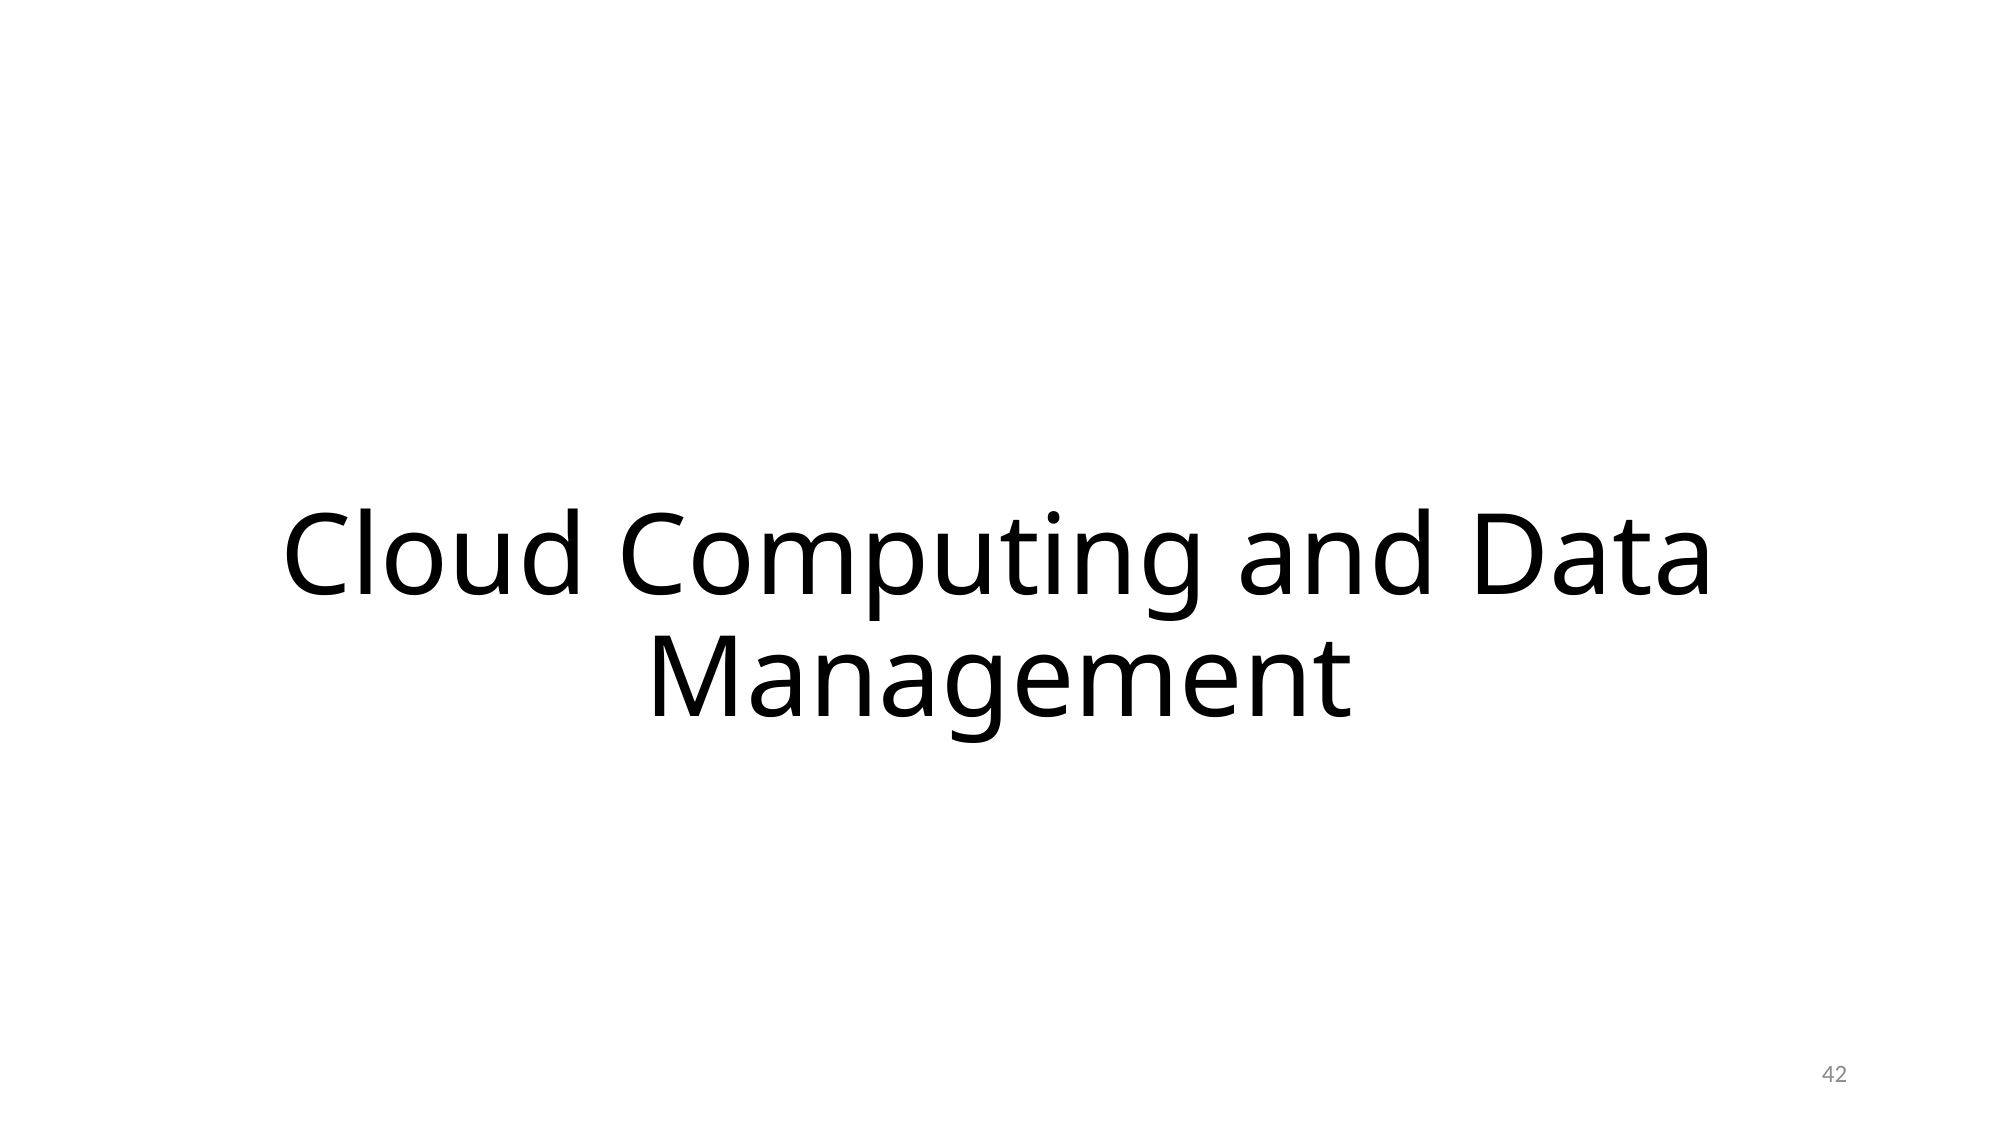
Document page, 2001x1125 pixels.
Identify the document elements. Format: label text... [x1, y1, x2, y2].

slide_number 42 [1412, 1042, 1863, 1103]
title Cloud Computing and Data Management [136, 280, 1862, 749]
